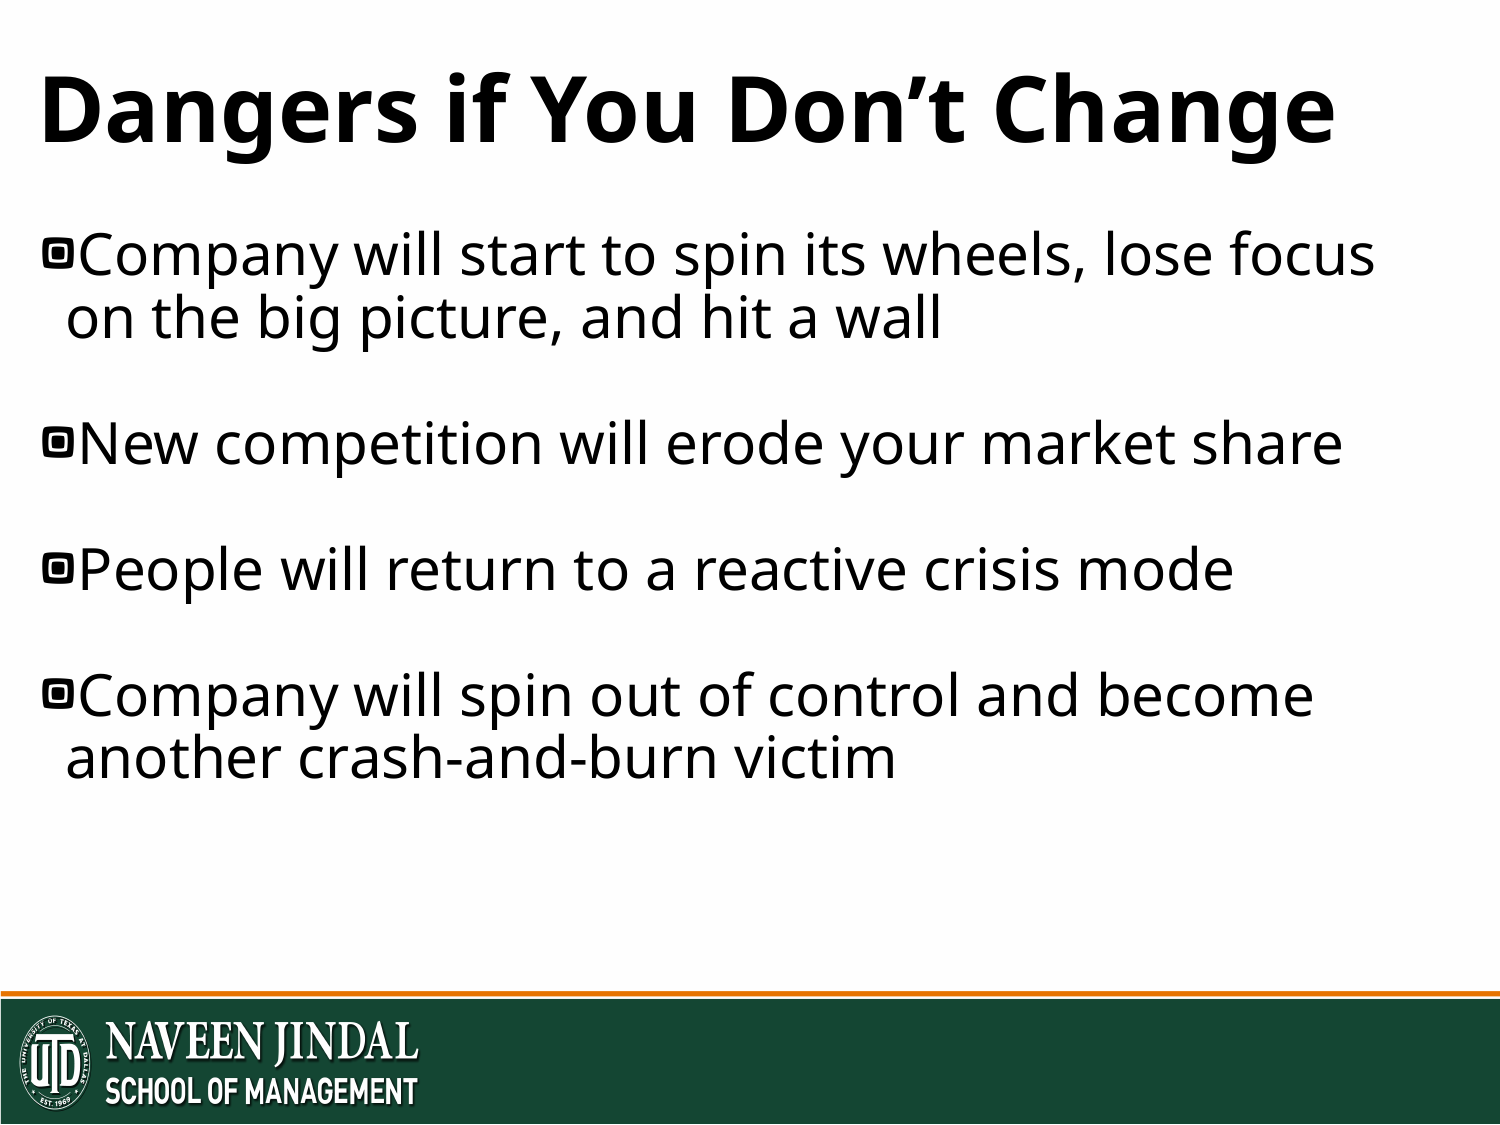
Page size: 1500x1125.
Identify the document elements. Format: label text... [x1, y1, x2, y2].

picture [0, 0, 1500, 1125]
title Dangers if You Don’t Change [37, 49, 1463, 162]
list Company will start to spin its wheels, lose focus on the big picture, and hit a wall New competition will erode your market share People will return to a reactive crisis mode Company will spin out of control and become another crash-and-burn victim [37, 172, 1463, 983]
